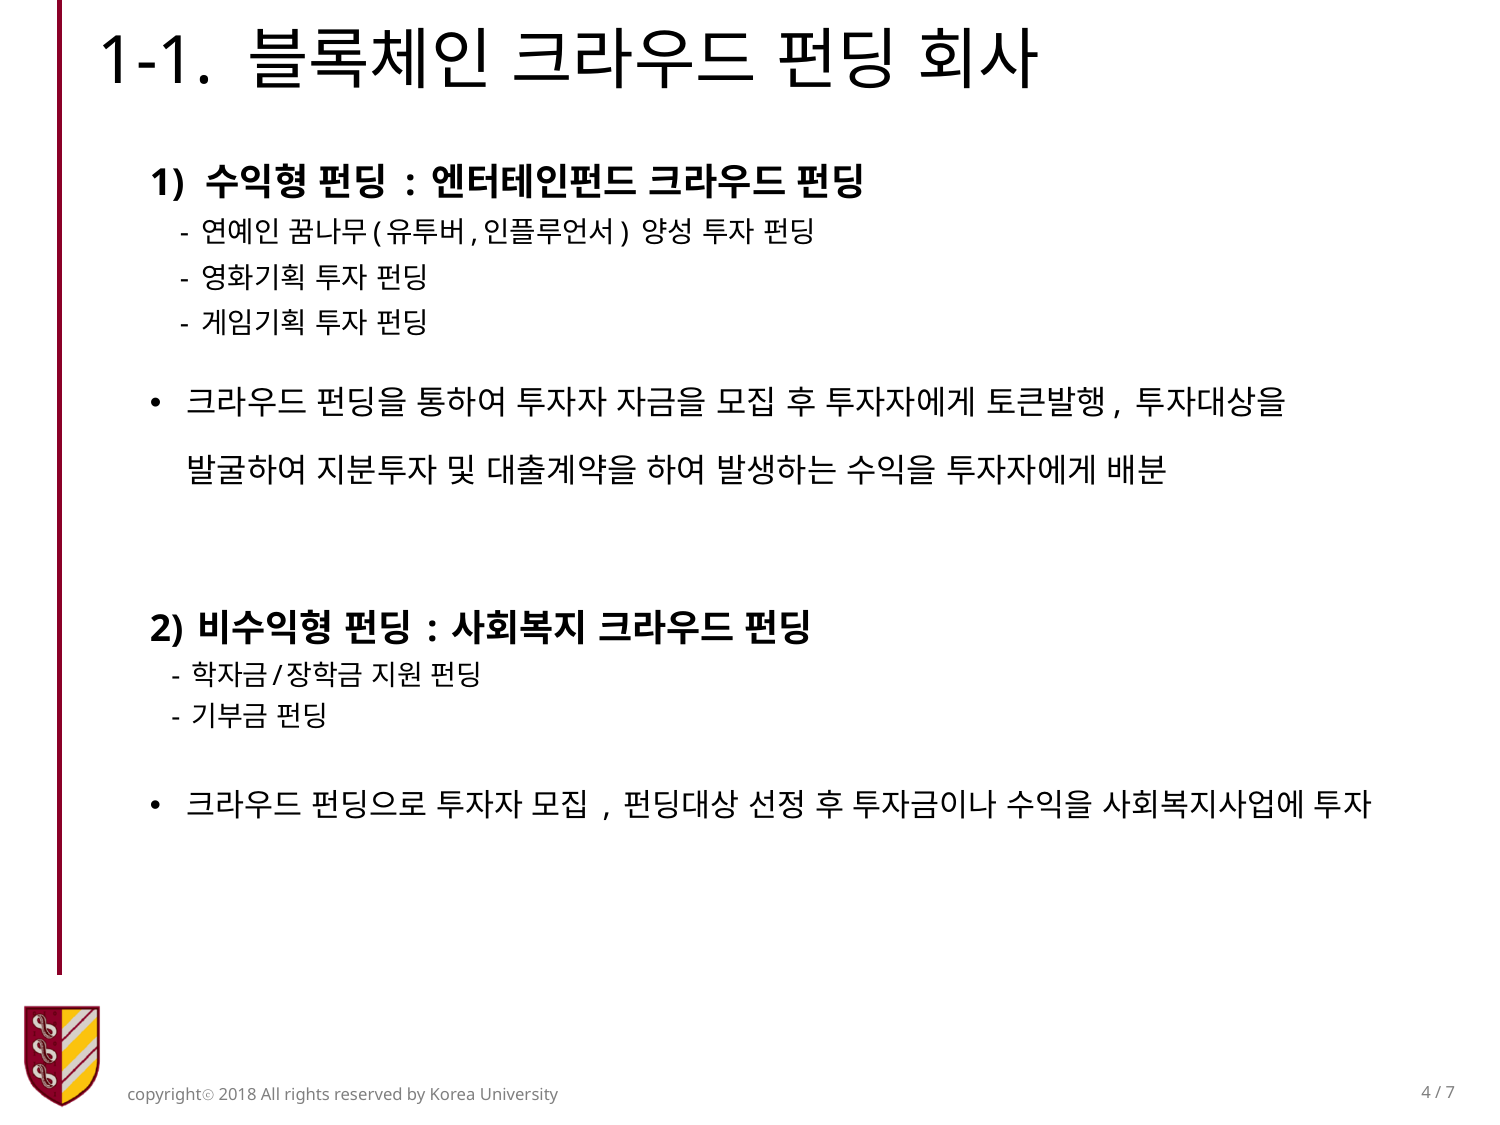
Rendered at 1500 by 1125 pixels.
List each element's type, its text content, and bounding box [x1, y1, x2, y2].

text_box 2) 비수익형 펀딩 : 사회복지 크라우드 펀딩 - 학자금/장학금 지원 펀딩 - 기부금 펀딩 크라우드 펀딩으로 투자자 모집 , 펀딩대상 선정 후 투자금이나 수익을 사회복지사업에 투자 [135, 602, 1402, 856]
picture [15, 984, 113, 1119]
list 1-1. 블록체인 크라우드 펀딩 회사 [82, 18, 1169, 103]
text_box 수익형 펀딩 : 엔터테인펀드 크라우드 펀딩 - 연예인 꿈나무(유투버,인플루언서) 양성 투자 펀딩 - 영화기획 투자 펀딩 - 게임기획 투자 펀딩 크라우드 펀딩을 통하여 투자자 자금을 모집 후 투자자에게 토큰발행, 투자대상을 발굴하여 지분투자 및 대출계약을 하여 발생하는 수익을 투자자에게 배분 [135, 155, 1402, 504]
